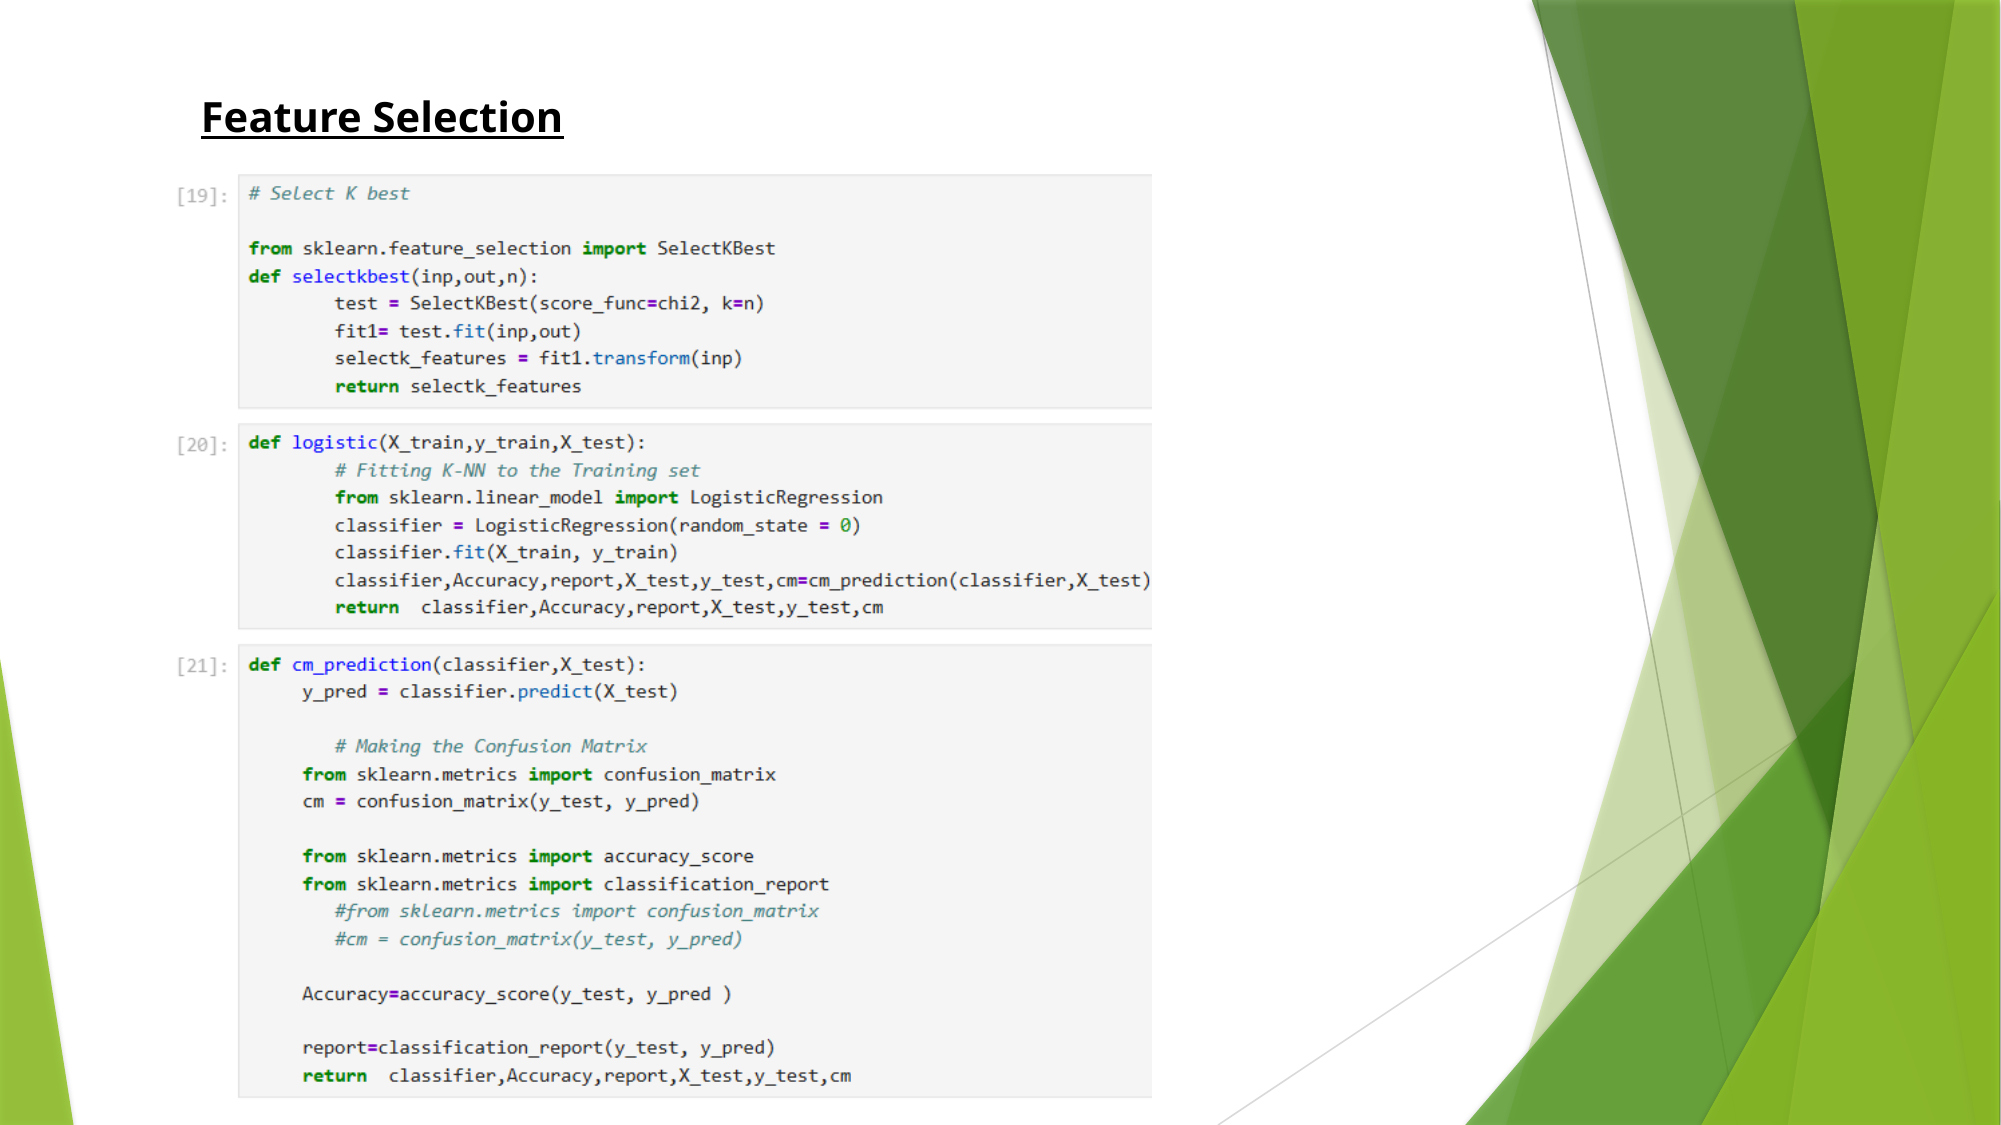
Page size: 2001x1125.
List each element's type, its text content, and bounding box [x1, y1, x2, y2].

text_box Feature Selection [186, 83, 579, 149]
picture [166, 169, 1153, 1102]
